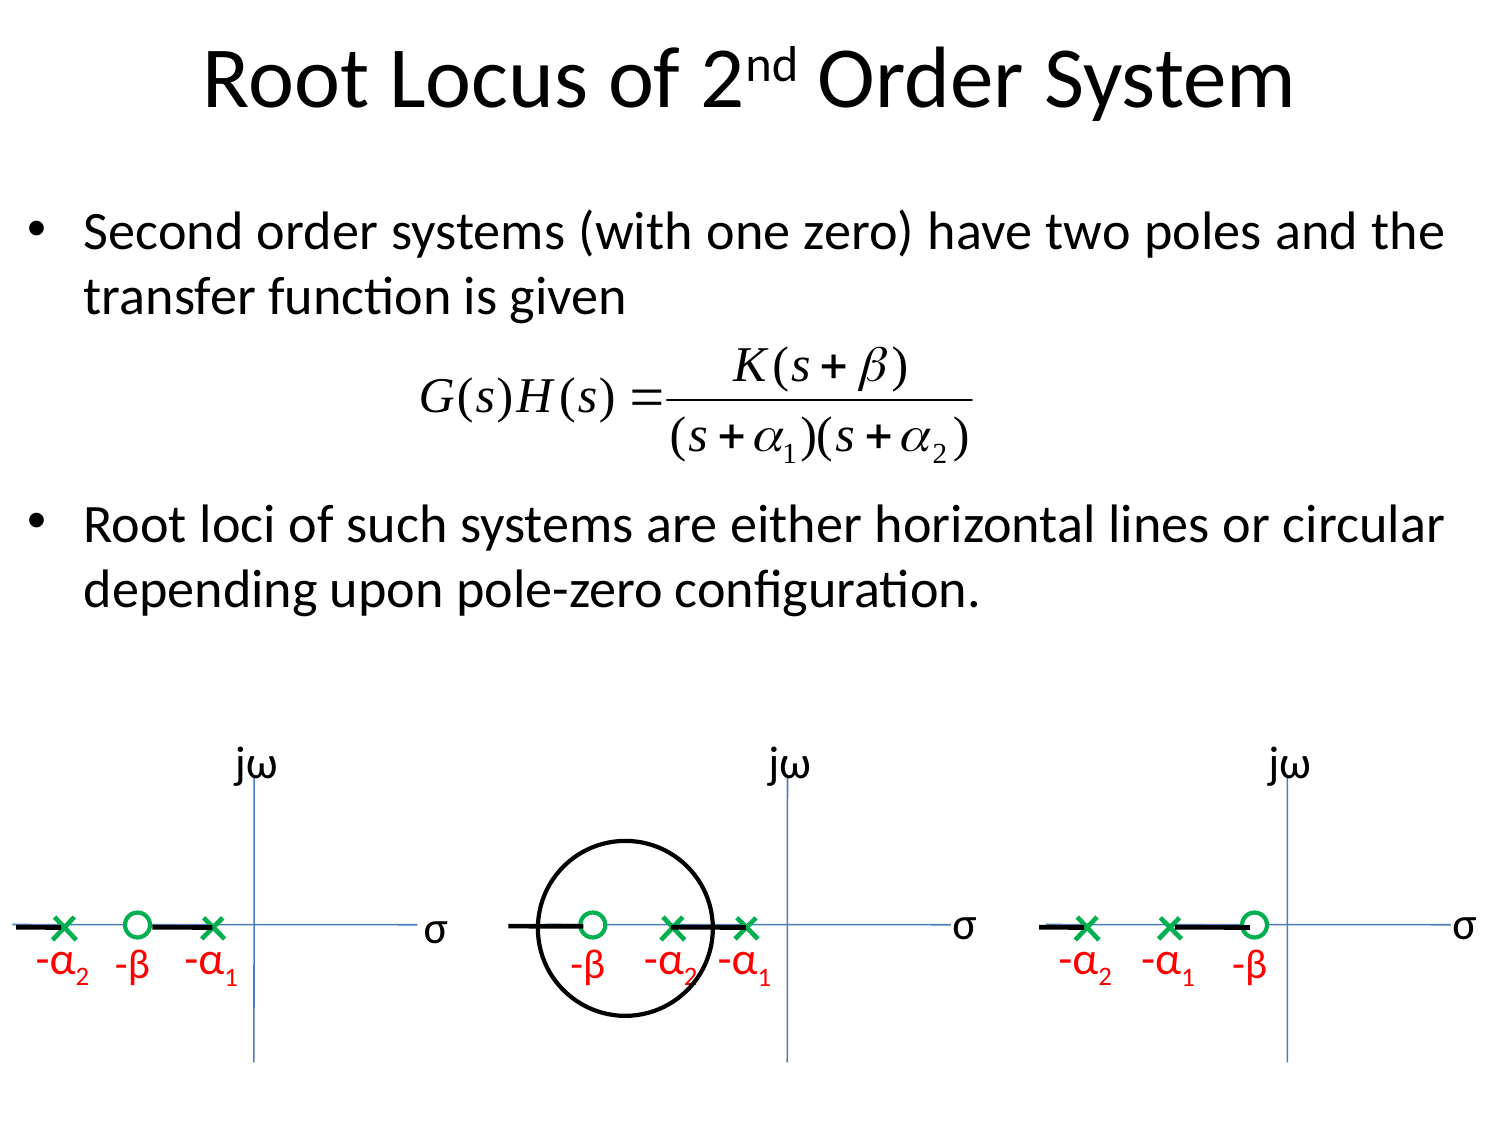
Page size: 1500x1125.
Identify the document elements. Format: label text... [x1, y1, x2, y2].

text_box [412, 333, 984, 476]
list Second order systems (with one zero) have two poles and the transfer function is given Root loci of such systems are either horizontal lines or circular depending upon pole-zero configuration. [12, 187, 1463, 930]
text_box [1045, 724, 1488, 1063]
title Root Locus of 2nd Order System [75, 12, 1425, 133]
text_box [508, 840, 747, 1017]
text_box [12, 724, 459, 1063]
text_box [545, 724, 988, 1063]
